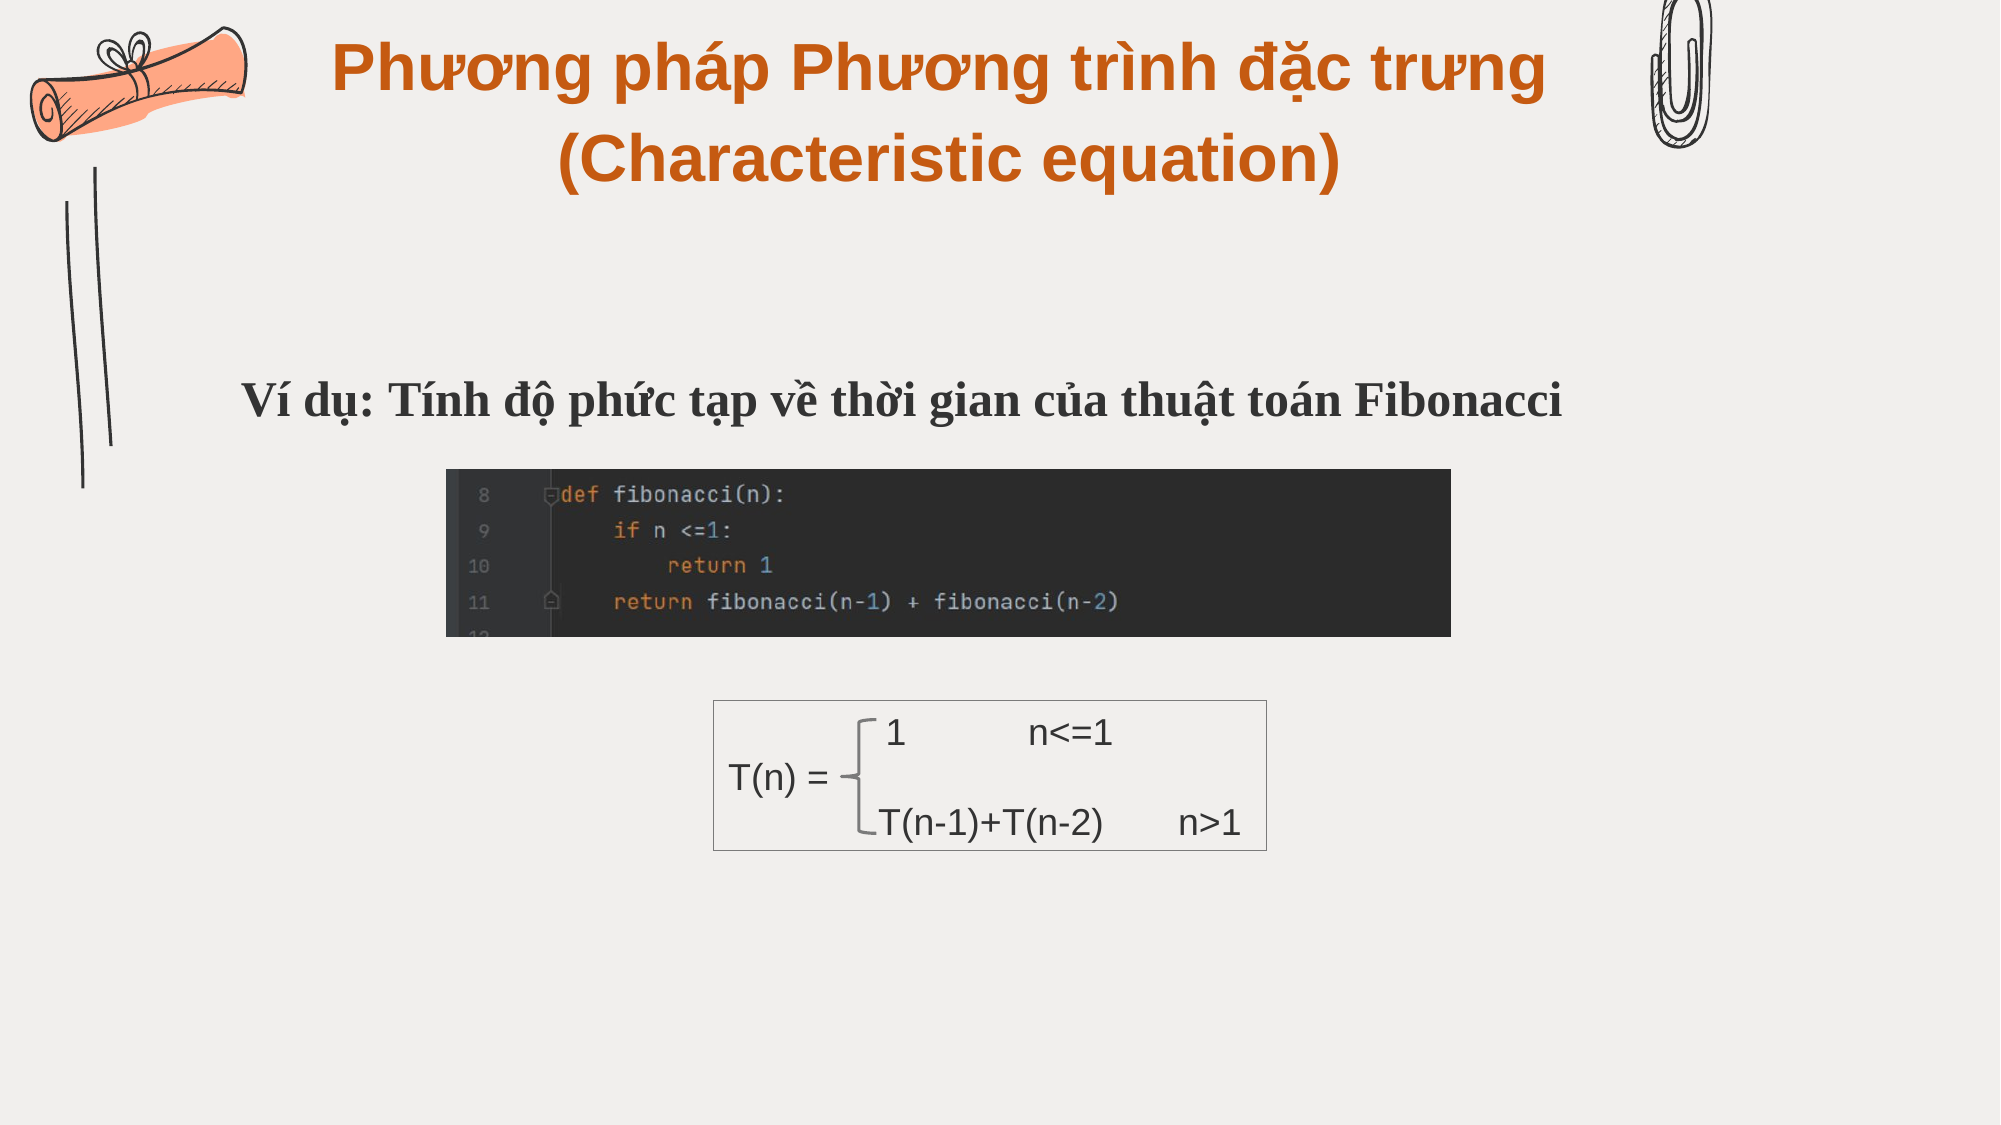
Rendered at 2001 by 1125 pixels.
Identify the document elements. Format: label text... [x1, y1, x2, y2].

text_box [840, 718, 877, 835]
title Phương pháp Phương trình đặc trưng (Characteristic equation) [218, 45, 1682, 162]
picture [446, 469, 1451, 637]
text_box 1 n<=1 T(n) = T(n-1)+T(n-2) n>1 [713, 700, 1267, 851]
subtitle Ví dụ: Tính độ phức tạp về thời gian của thuật toán Fibonacci [202, 204, 1667, 1080]
